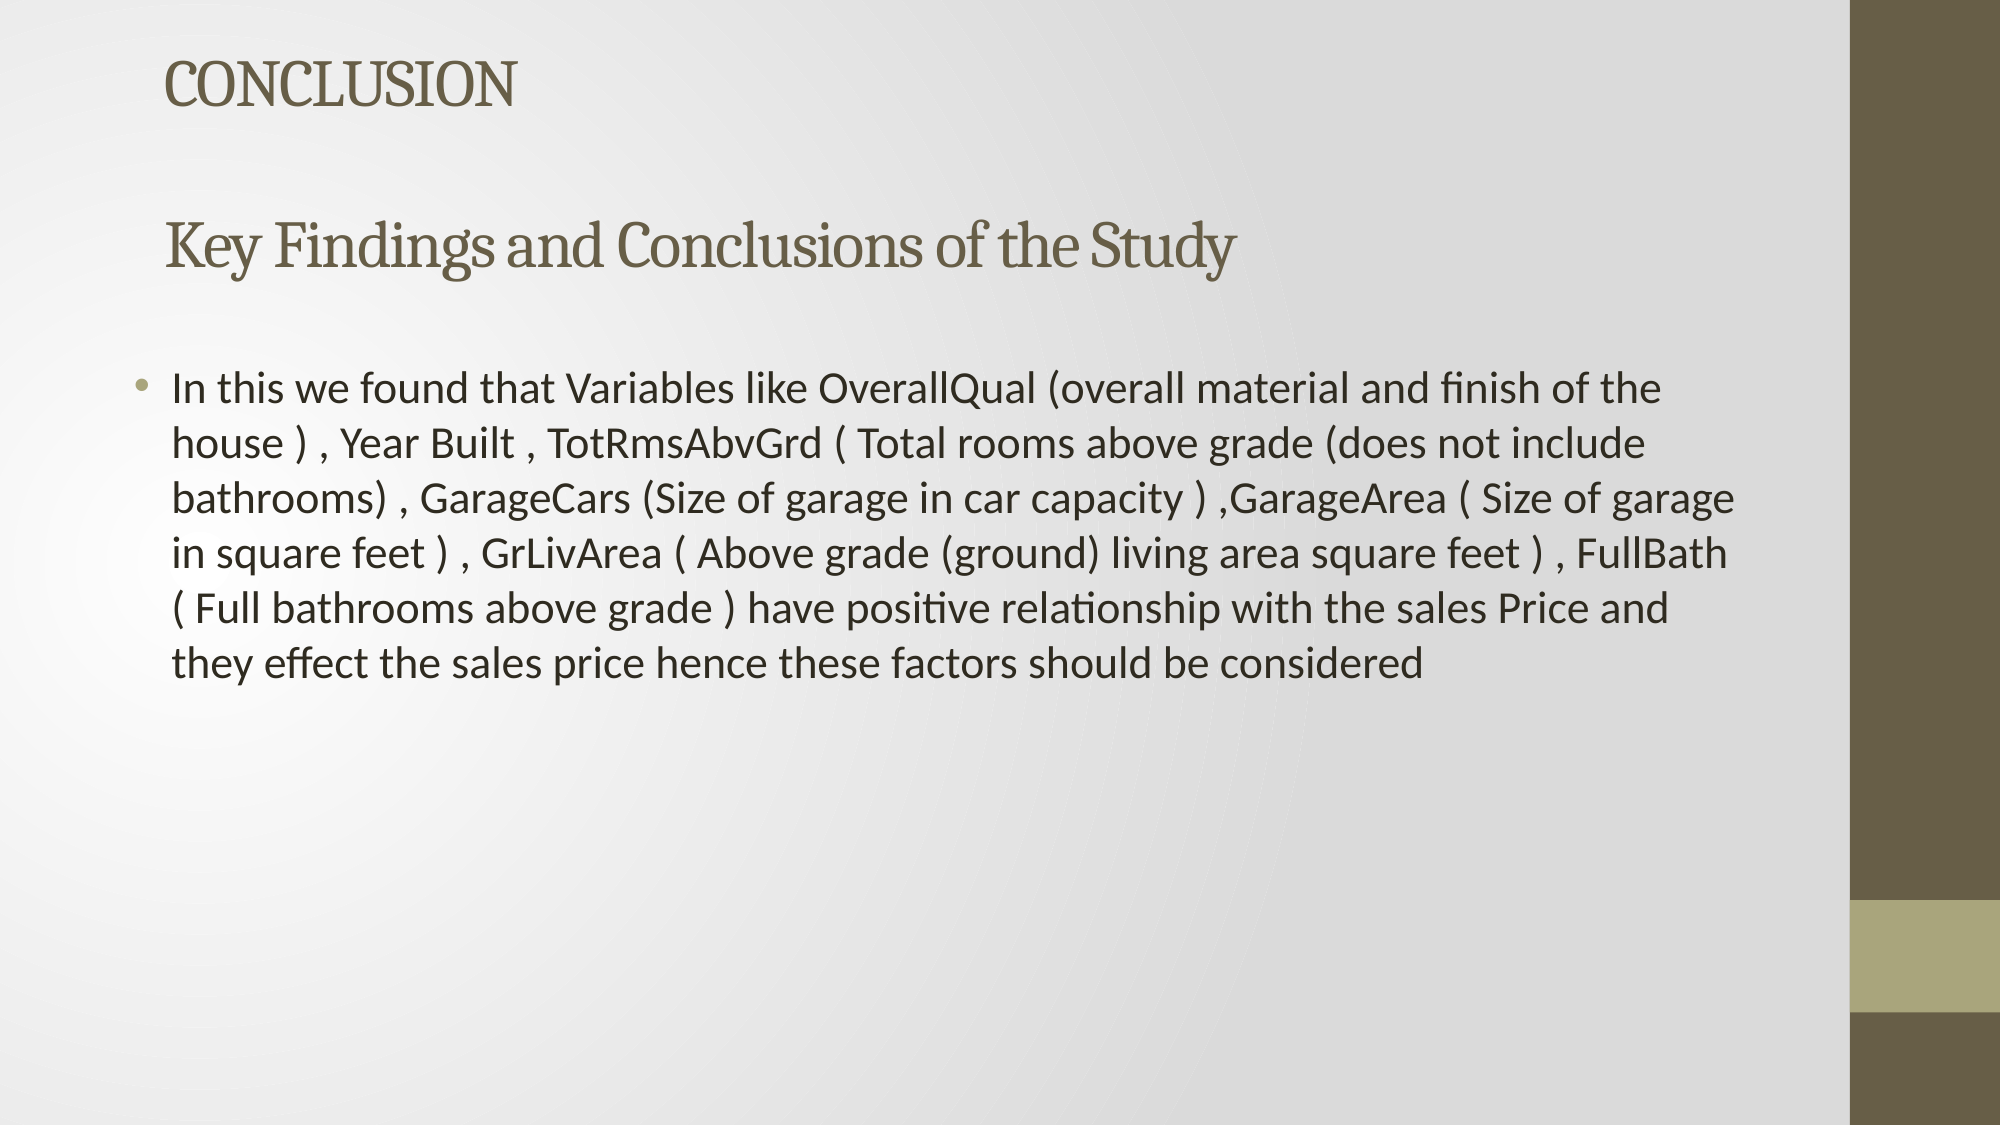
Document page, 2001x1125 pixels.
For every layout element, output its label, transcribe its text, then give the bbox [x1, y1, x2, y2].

list In this we found that Variables like OverallQual (overall material and finish of the house ) , Year Built , TotRmsAbvGrd ( Total rooms above grade (does not include bathrooms) , GarageCars (Size of garage in car capacity ) ,GarageArea ( Size of garage in square feet ) , GrLivArea ( Above grade (ground) living area square feet ) , FullBath ( Full bathrooms above grade ) have positive relationship with the sales Price and they effect the sales price hence these factors should be considered [99, 350, 1767, 1050]
title CONCLUSION Key Findings and Conclusions of the Study [149, 31, 1849, 290]
